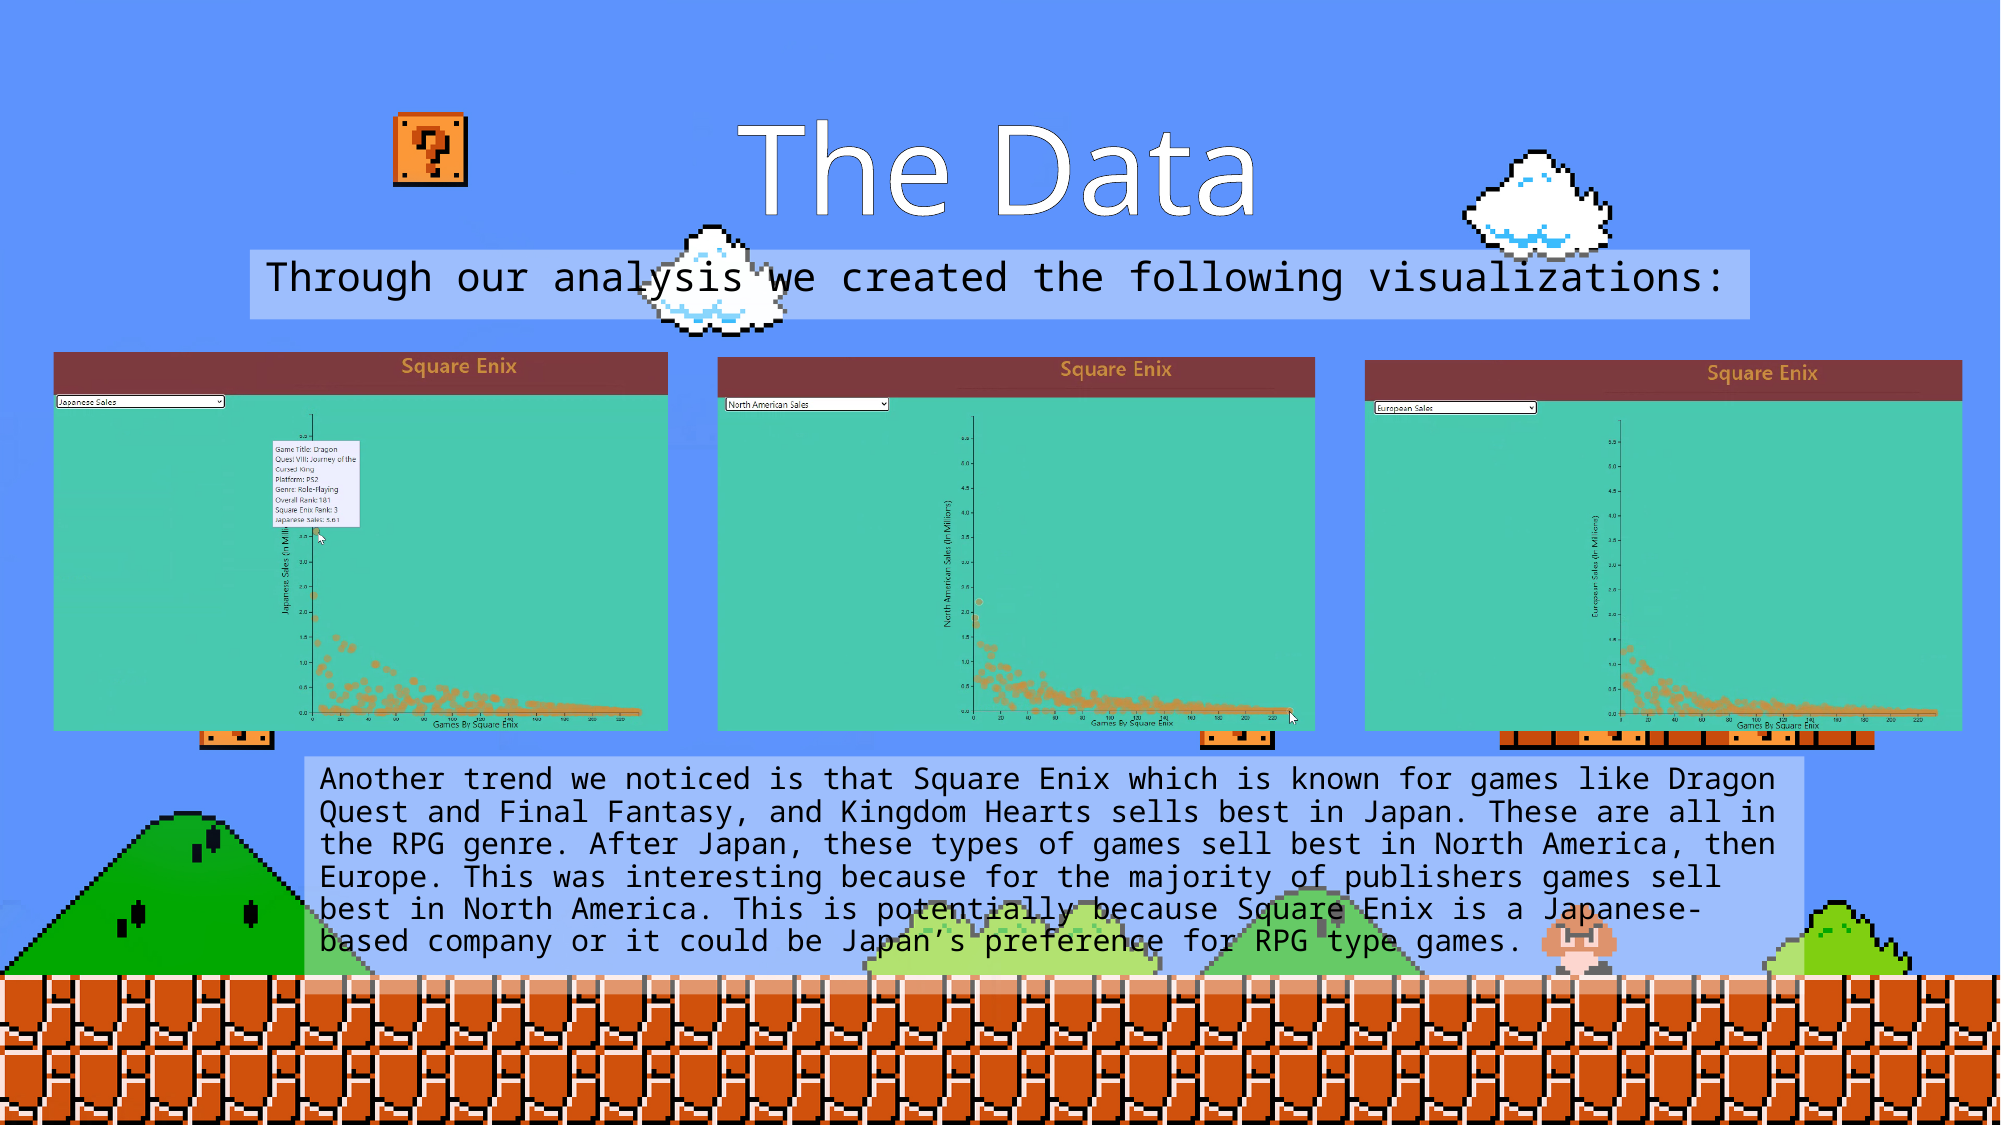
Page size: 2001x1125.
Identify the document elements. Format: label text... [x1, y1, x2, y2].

text_box Another trend we noticed is that Square Enix which is known for games like Dragon Quest and Final Fantasy, and Kingdom Hearts sells best in Japan. These are all in the RPG genre. After Japan, these types of games sell best in North America, then Europe. This was interesting because for the majority of publishers games sell best in North America. This is potentially because Square Enix is a Japanese-based company or it could be Japan’s preference for RPG type games. [304, 756, 1805, 995]
title The Data [249, 82, 1750, 249]
subtitle Through our analysis we created the following visualizations: [249, 249, 1750, 320]
picture [0, 0, 2001, 1125]
